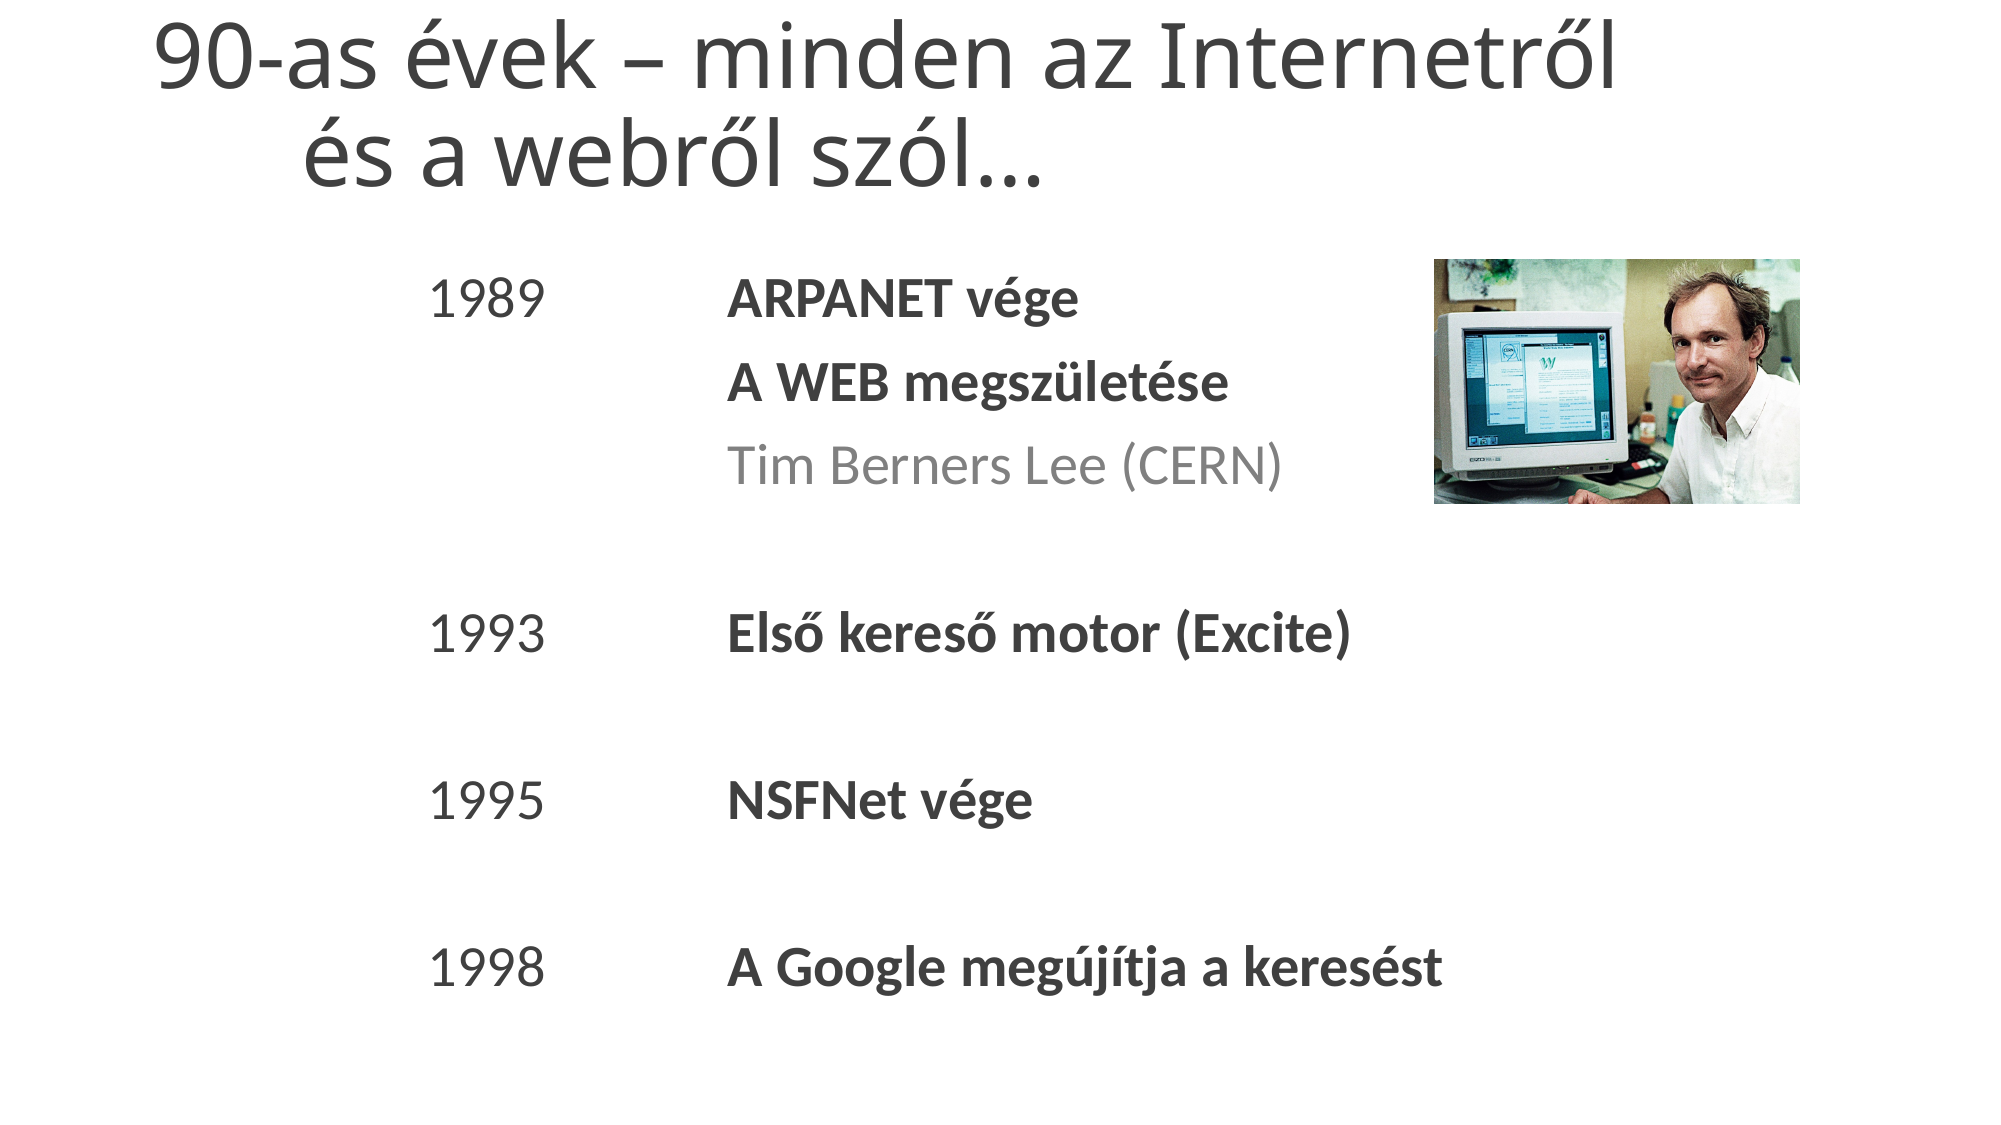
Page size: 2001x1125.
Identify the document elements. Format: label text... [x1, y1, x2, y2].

picture [1434, 259, 1800, 504]
title 90-as évek – minden az Internetről és a webről szól… [137, 0, 1863, 217]
list 1989 ARPANET vége A WEB megszületése Tim Berners Lee (CERN) 1993 Első kereső motor (Excite) 1995 NSFNet vége 1998 A Google megújítja a keresést [412, 259, 1863, 1014]
